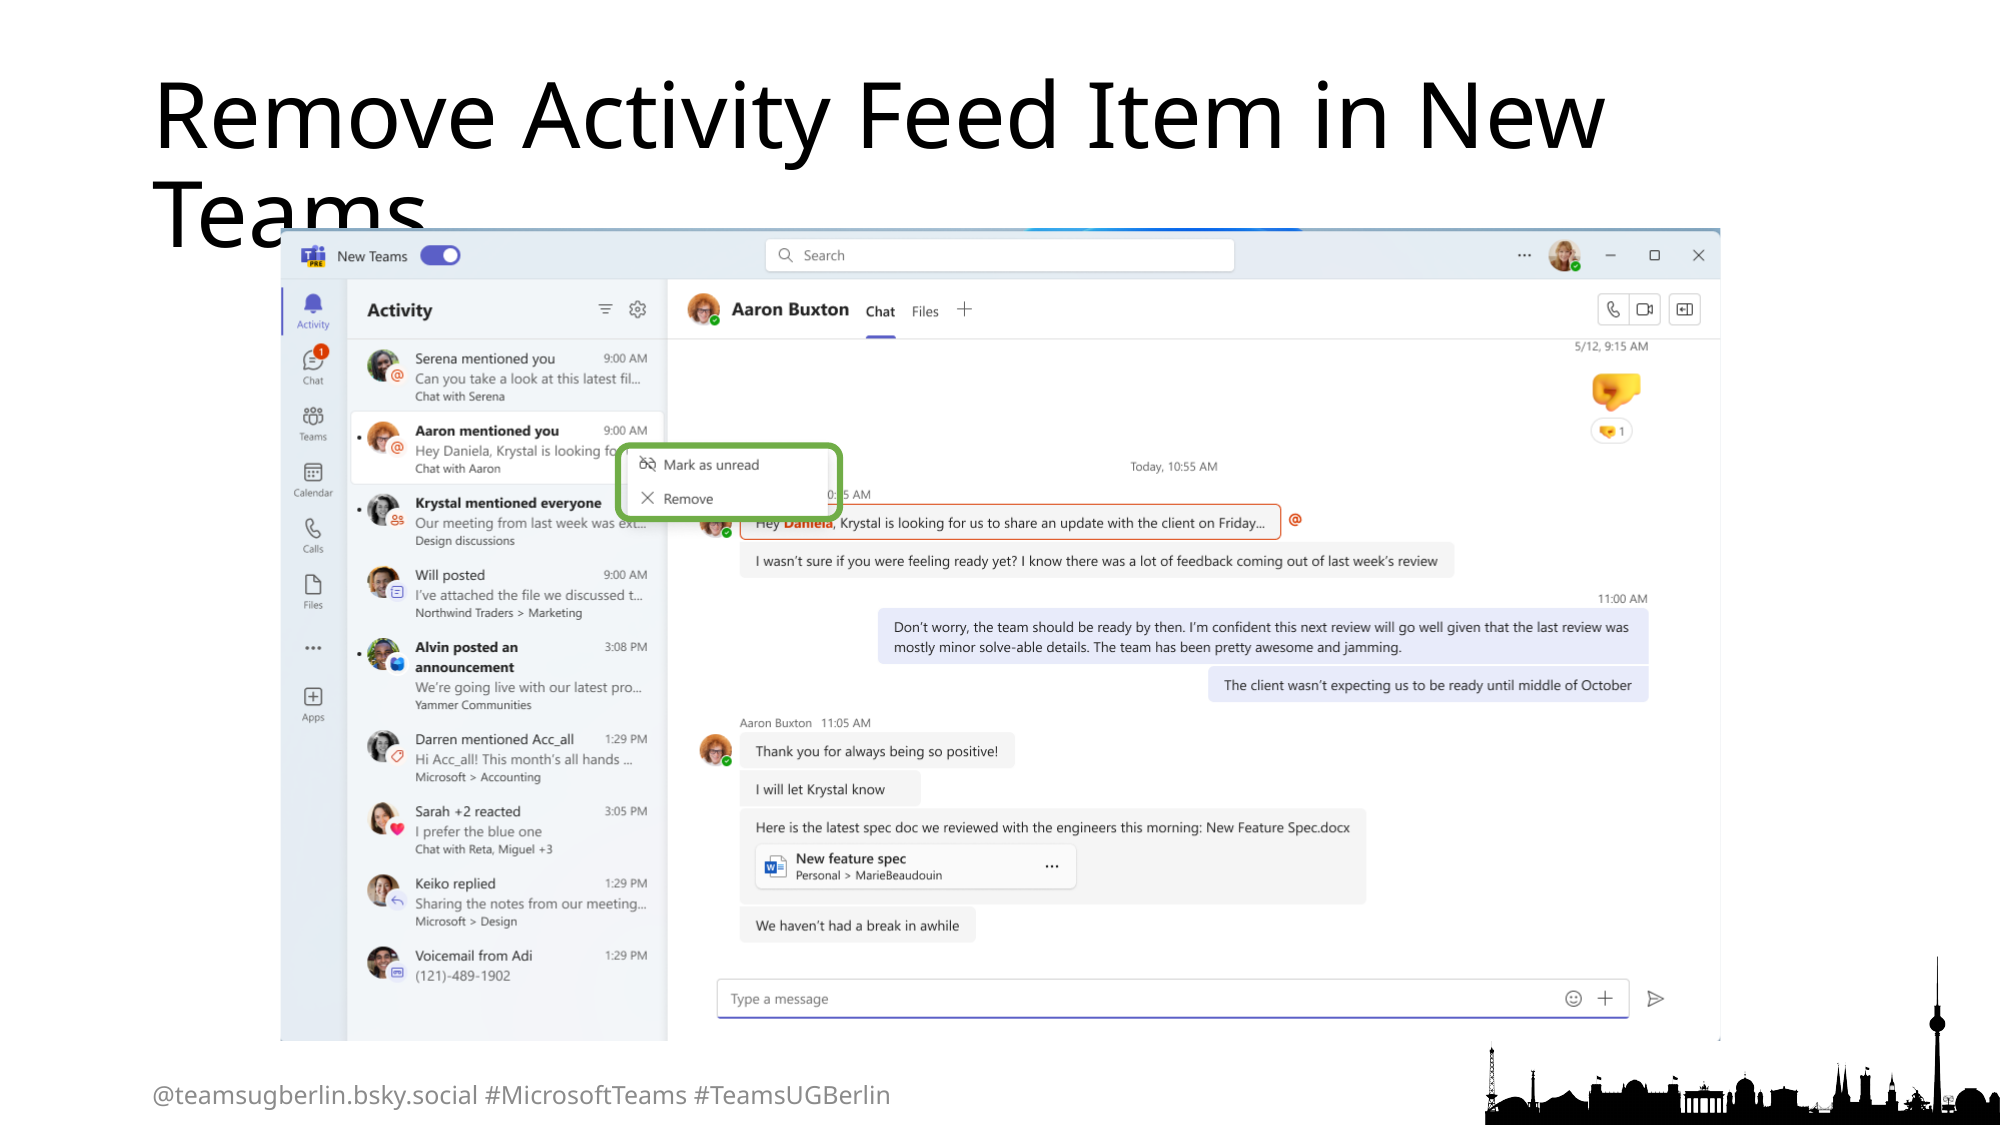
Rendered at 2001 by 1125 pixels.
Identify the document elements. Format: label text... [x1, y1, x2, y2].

picture [280, 227, 2000, 1125]
title Remove Activity Feed Item in New Teams [137, 59, 1863, 278]
